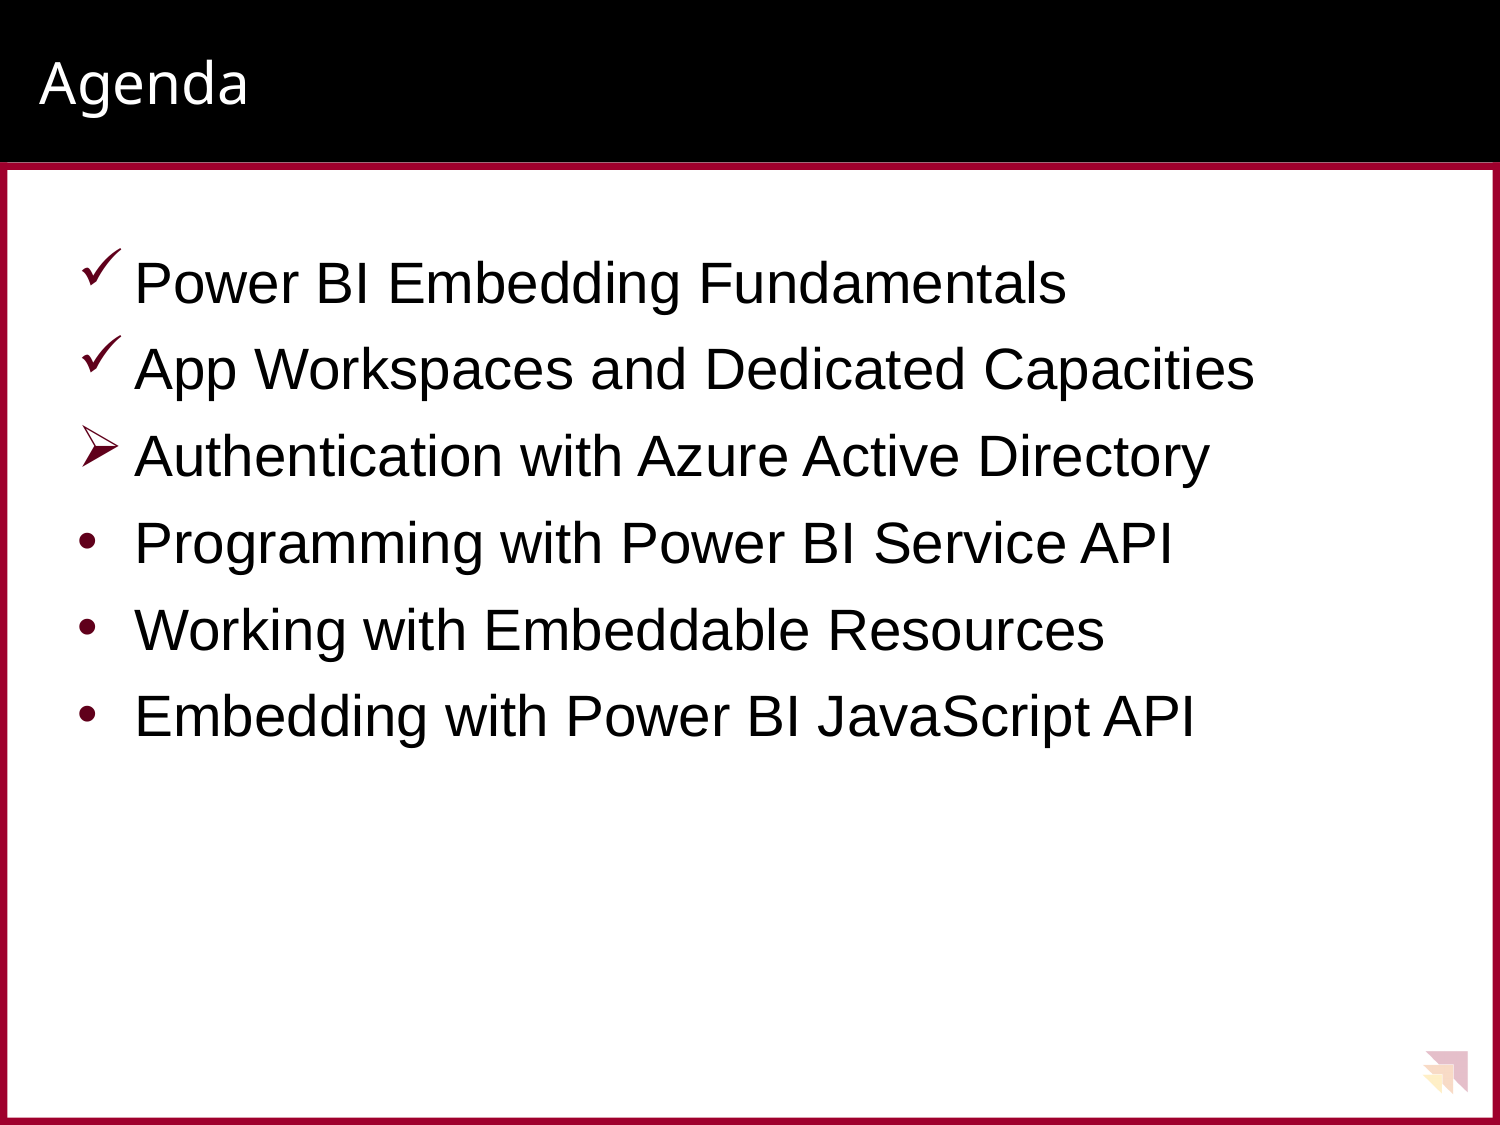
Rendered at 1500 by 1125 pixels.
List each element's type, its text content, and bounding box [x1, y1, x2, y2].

list Power BI Embedding Fundamentals App Workspaces and Dedicated Capacities Authentication with Azure Active Directory Programming with Power BI Service API Working with Embeddable Resources Embedding with Power BI JavaScript API [62, 237, 1438, 1088]
title Agenda [24, 12, 1438, 150]
